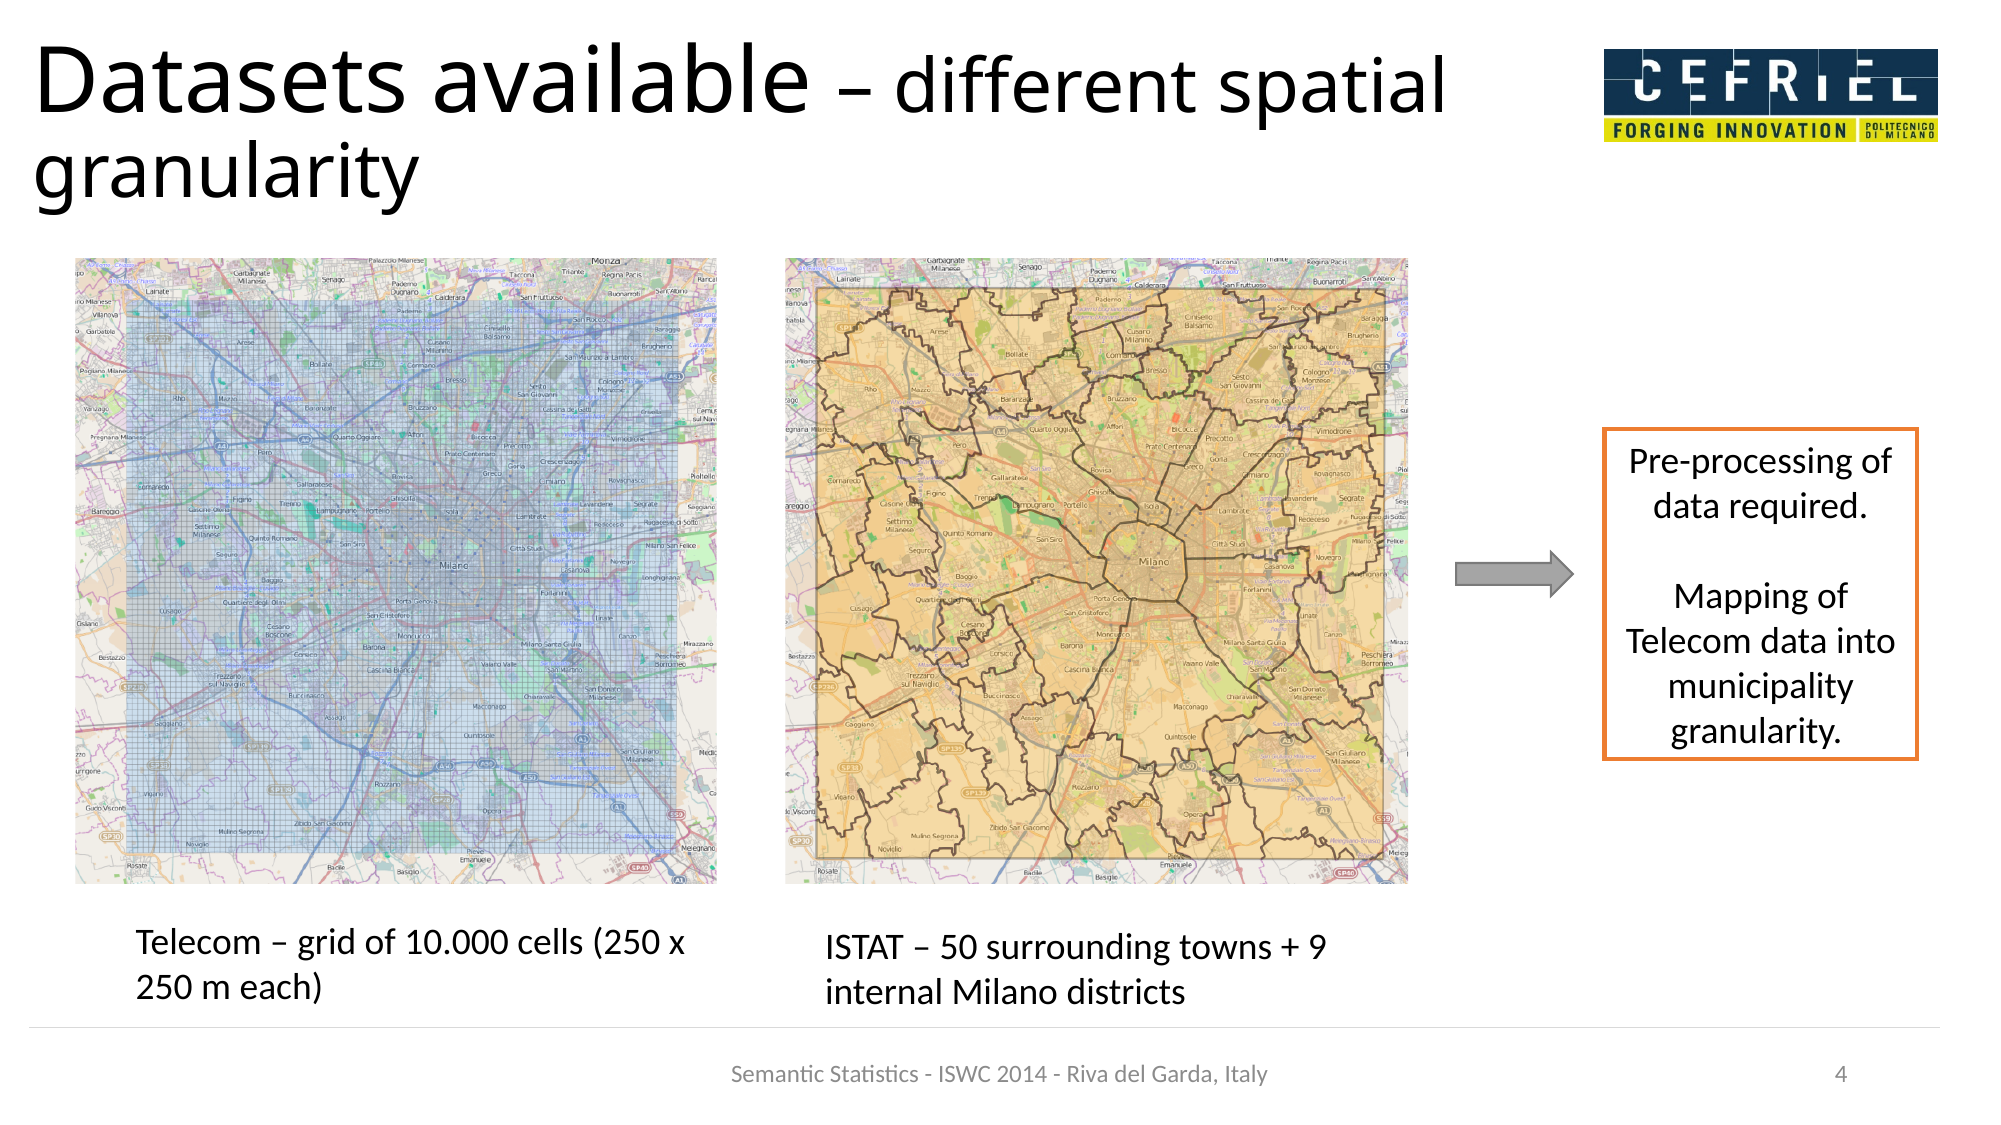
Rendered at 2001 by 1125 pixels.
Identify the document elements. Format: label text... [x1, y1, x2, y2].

text_box ISTAT – 50 surrounding towns + 9 internal Milano districts [810, 914, 1409, 1020]
title Datasets available – different spatial granularity [17, 14, 1743, 233]
text_box [1455, 549, 1575, 599]
picture [1604, 48, 1938, 142]
slide_number 4 [1412, 1042, 1863, 1103]
text_box Telecom – grid of 10.000 cells (250 x 250 m each) [120, 909, 703, 1015]
picture [785, 258, 1409, 884]
picture [75, 258, 717, 884]
footer Semantic Statistics - ISWC 2014 - Riva del Garda, Italy [662, 1042, 1338, 1103]
text_box Pre-processing of data required. Mapping of Telecom data into municipality granularity. [1604, 428, 1918, 760]
